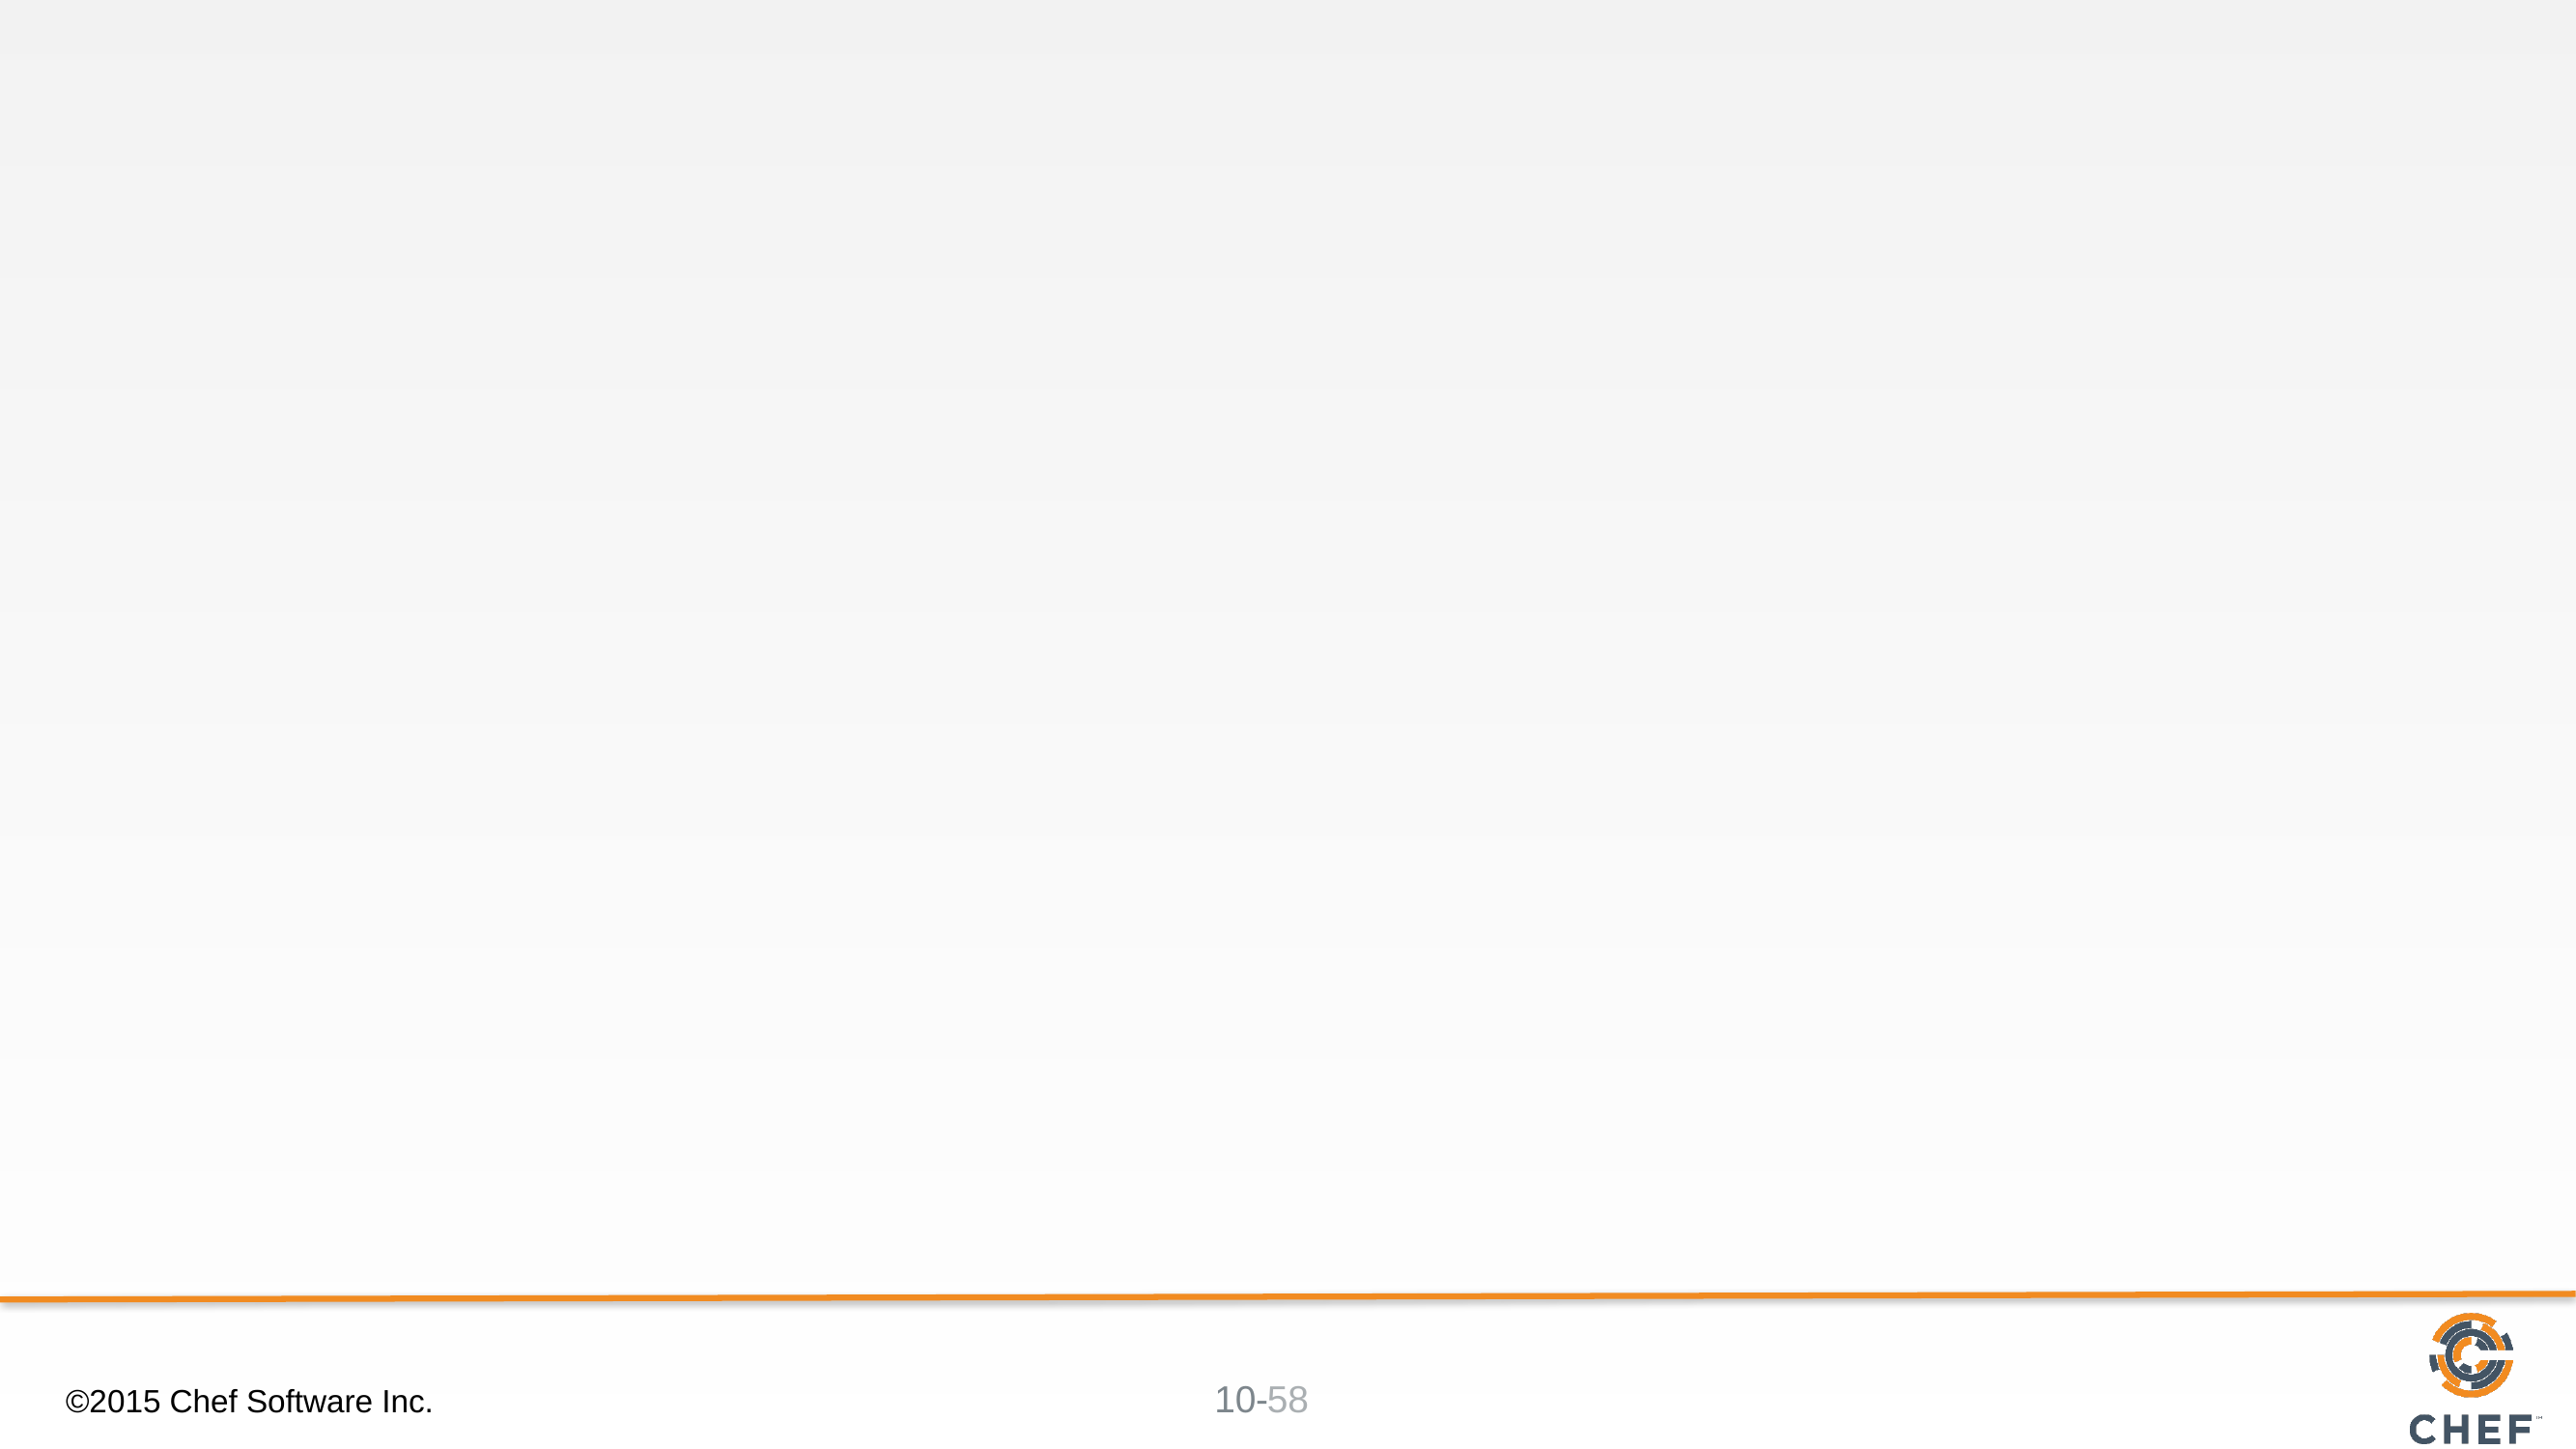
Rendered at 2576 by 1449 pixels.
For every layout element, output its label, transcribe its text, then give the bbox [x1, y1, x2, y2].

footer ©2015 Chef Software Inc. [51, 1359, 952, 1440]
slide_number 58 [998, 1359, 1578, 1437]
picture [2399, 1297, 2550, 1449]
